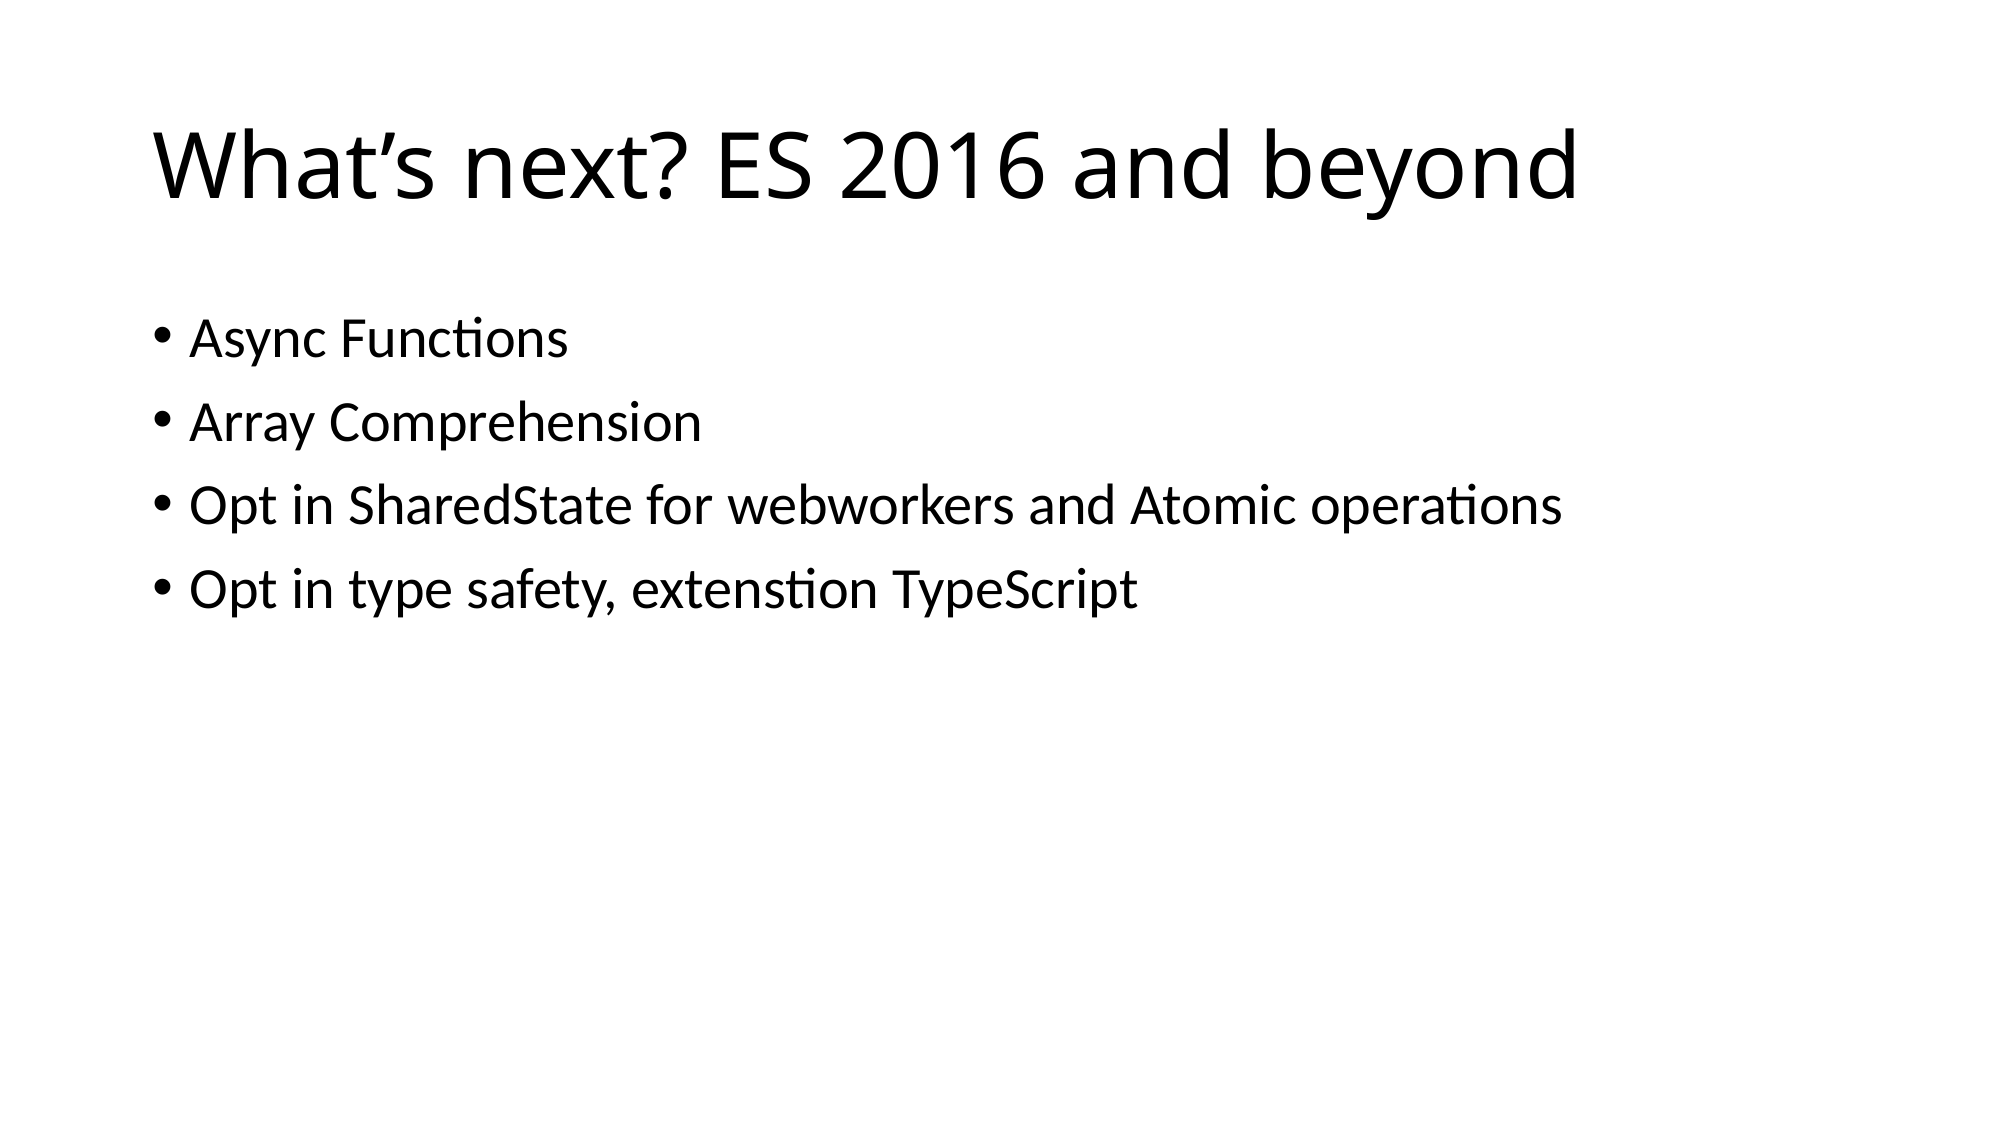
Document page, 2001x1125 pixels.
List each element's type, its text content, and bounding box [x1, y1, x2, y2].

title What’s next? ES 2016 and beyond [137, 59, 1863, 278]
list Async Functions Array Comprehension Opt in SharedState for webworkers and Atomic operations Opt in type safety, extenstion TypeScript [137, 299, 1863, 1014]
